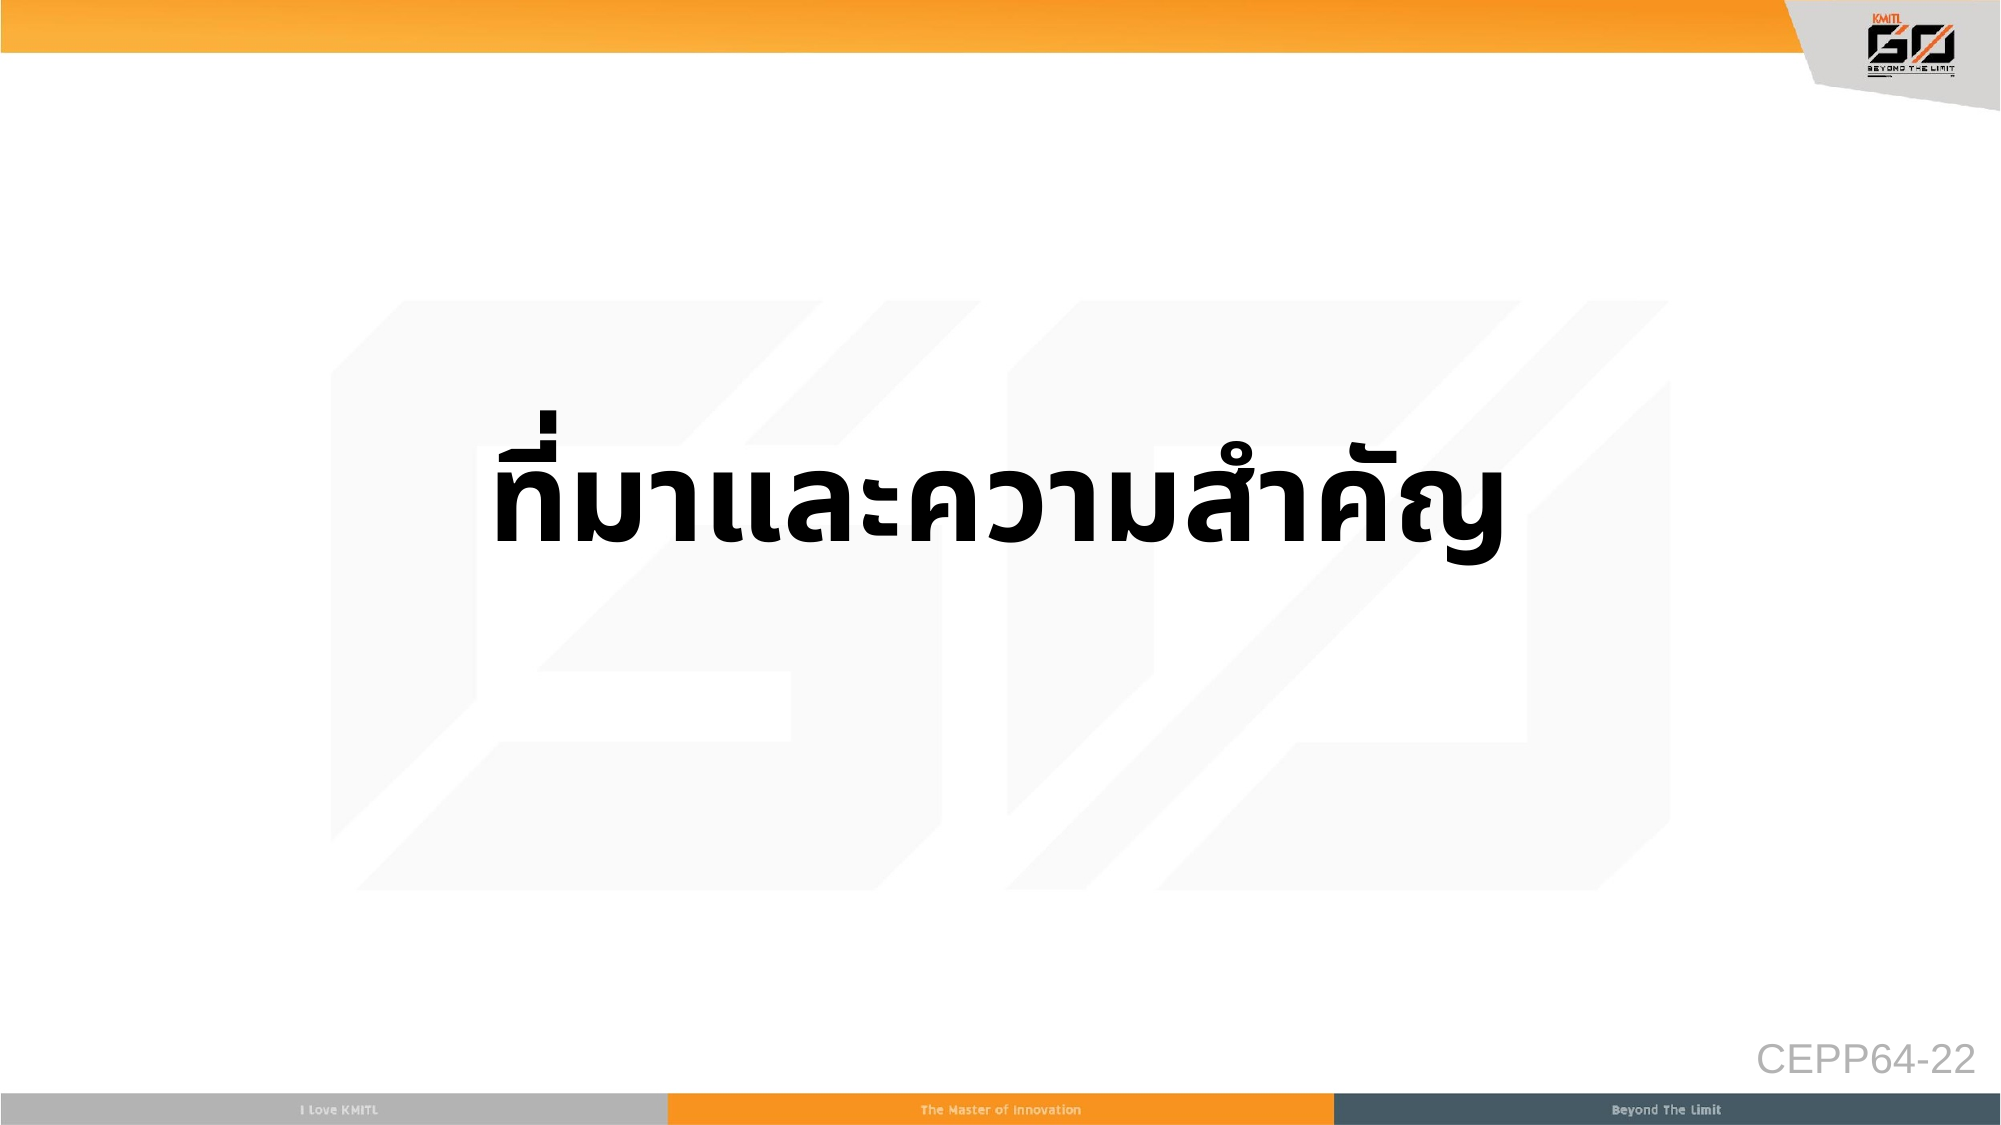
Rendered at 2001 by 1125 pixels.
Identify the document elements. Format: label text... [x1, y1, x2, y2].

text_box CEPP64-22 [1741, 1024, 2000, 1090]
picture [0, 0, 2001, 1125]
title ที่มาและความสำคัญ [249, 388, 1750, 576]
